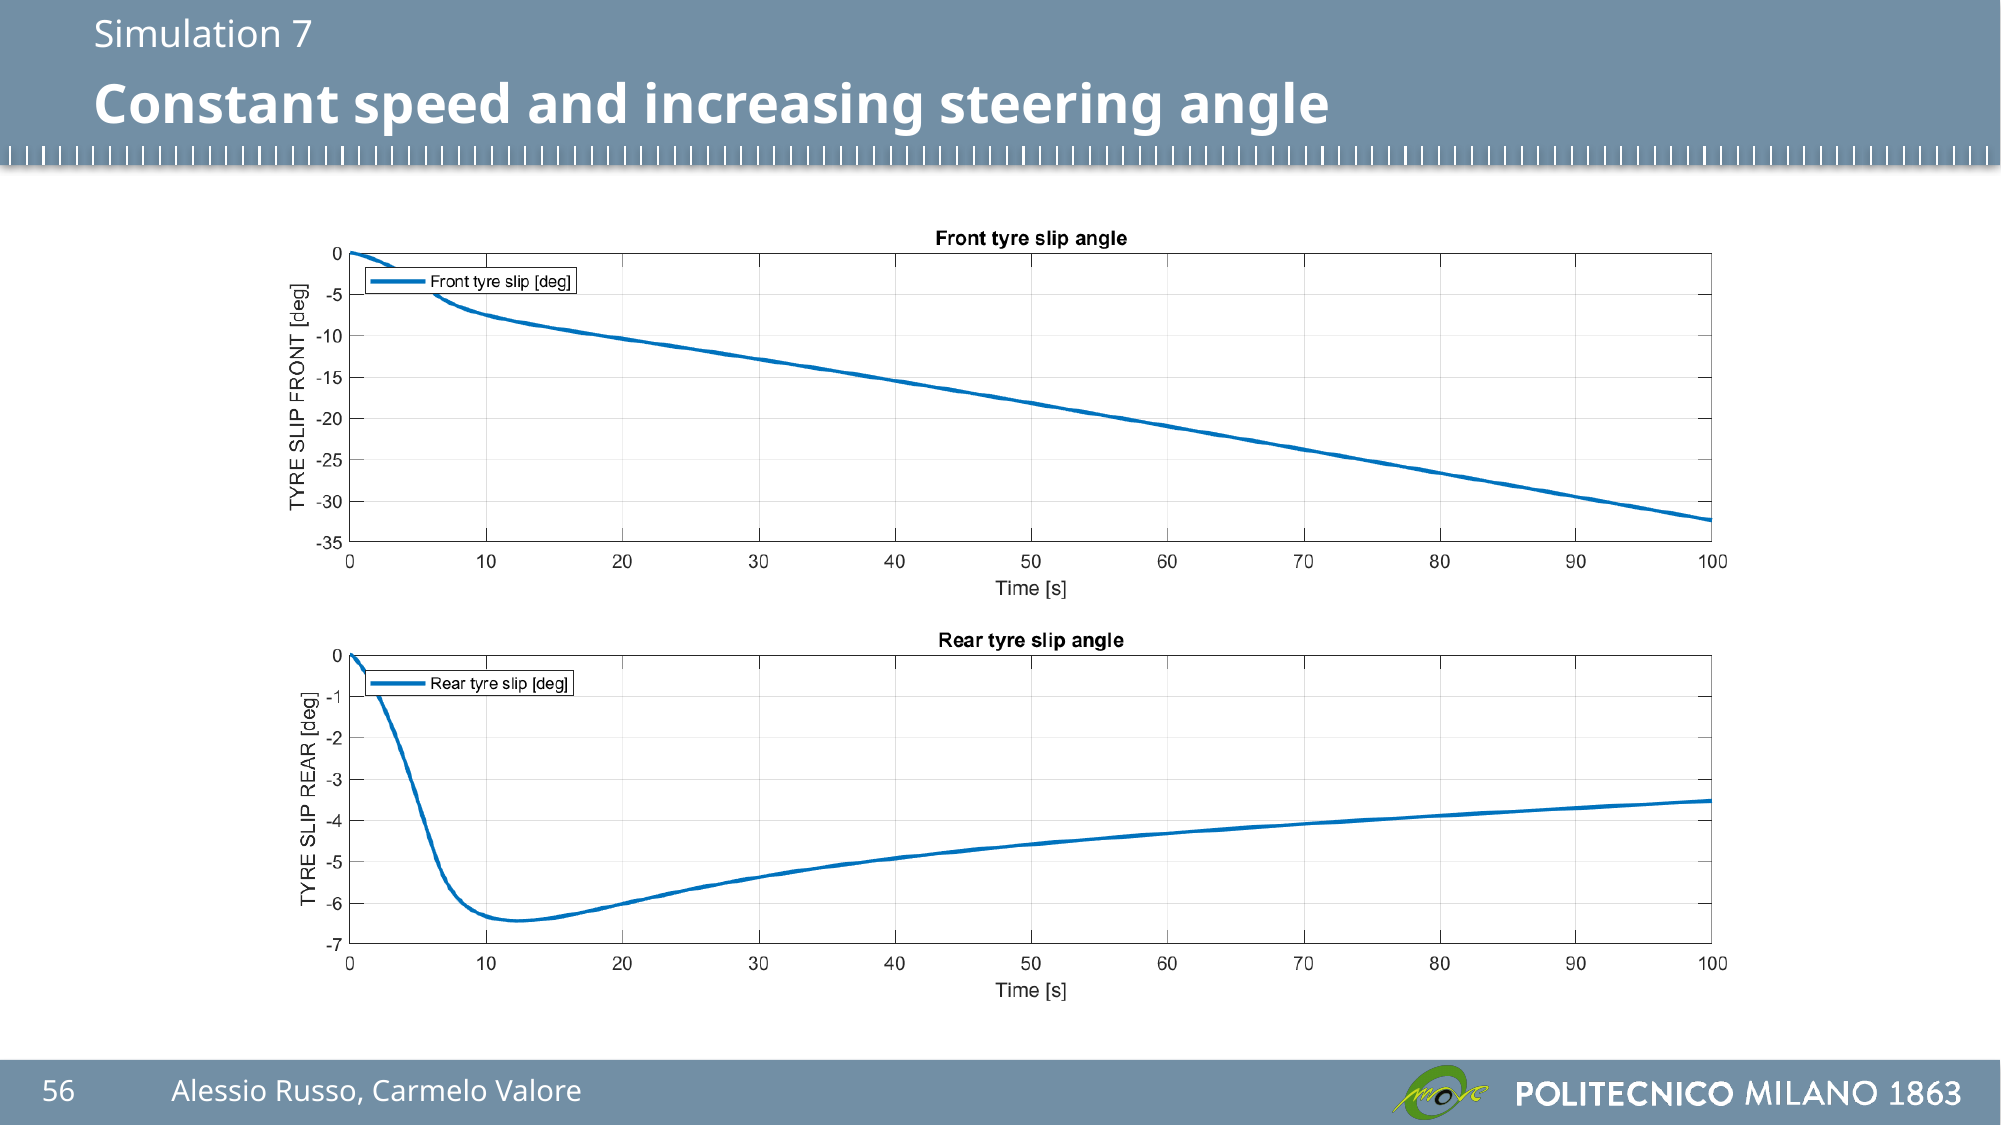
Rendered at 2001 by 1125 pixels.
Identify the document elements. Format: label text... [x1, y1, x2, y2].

title Constant speed and increasing steering angle [78, 63, 1922, 141]
picture [1510, 1068, 1967, 1117]
list Simulation 7 [78, 8, 1922, 56]
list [121, 189, 1879, 1037]
slide_number 56 [7, 1062, 110, 1123]
footer Alessio Russo, Carmelo Valore [156, 1062, 1007, 1123]
picture [1392, 1065, 1489, 1120]
